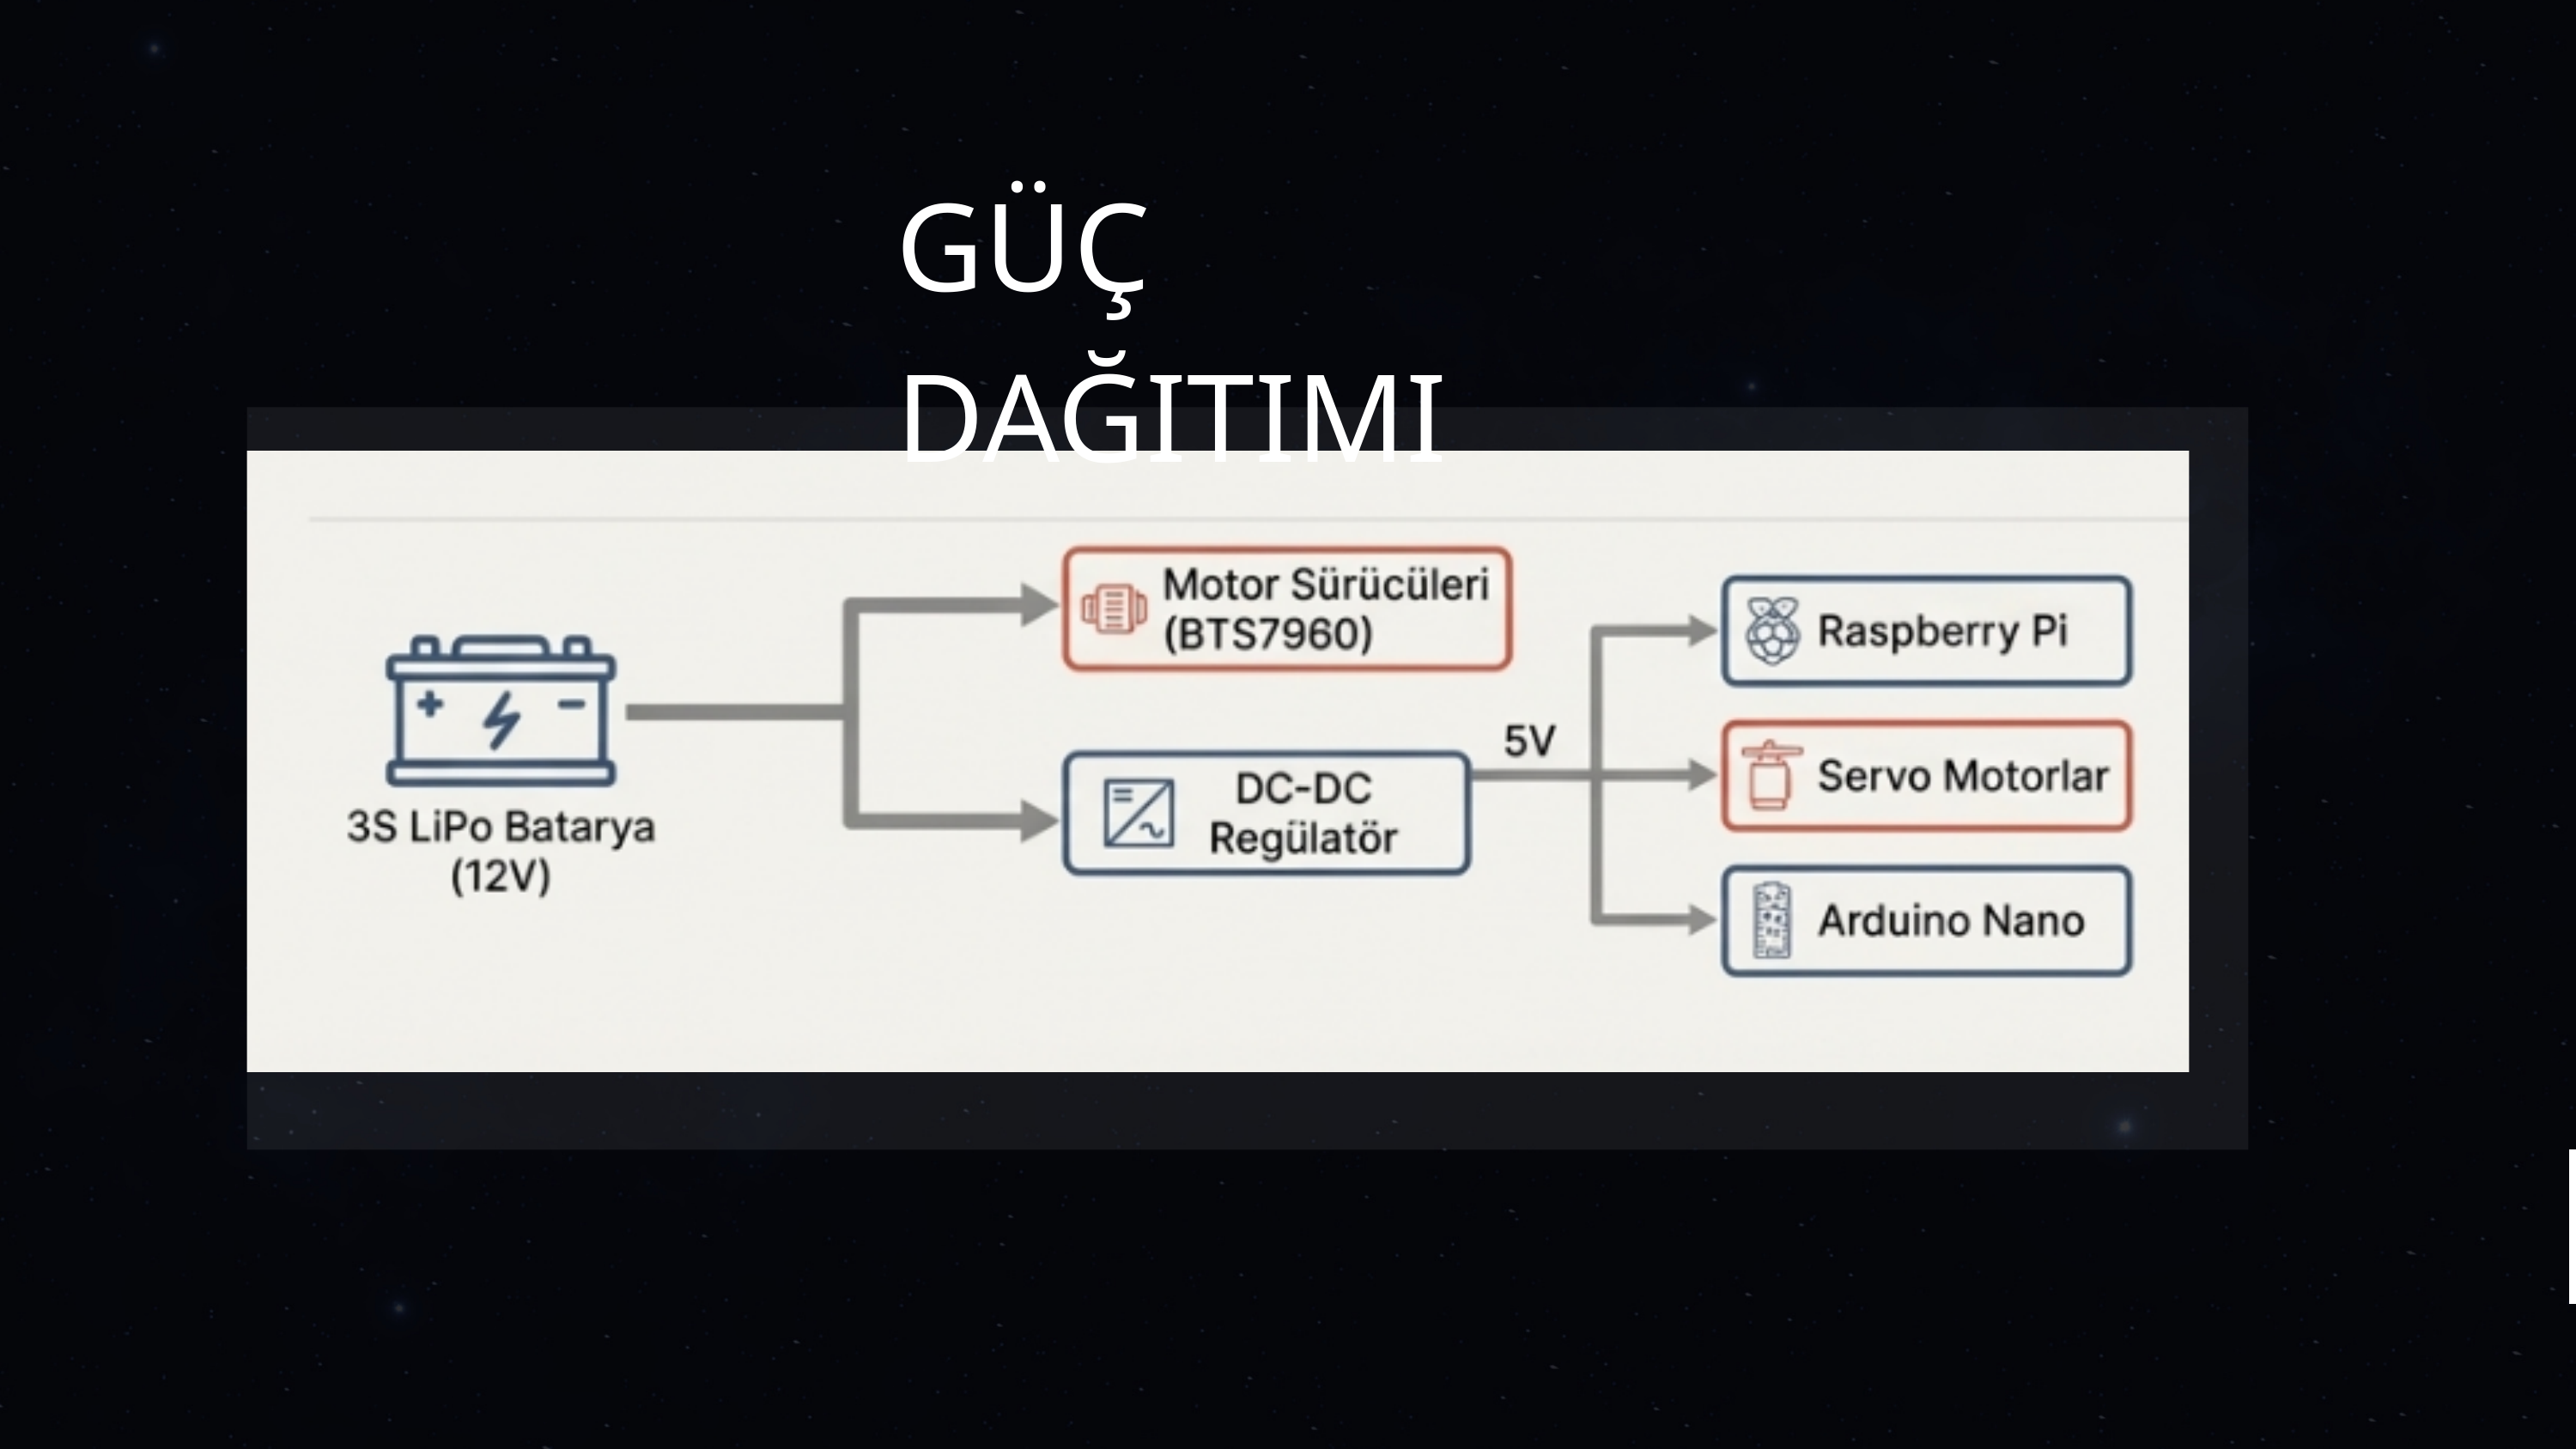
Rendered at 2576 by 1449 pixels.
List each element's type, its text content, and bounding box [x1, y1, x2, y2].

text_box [246, 407, 2249, 1150]
text_box [0, 0, 2576, 1449]
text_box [2568, 1149, 2576, 1304]
text_box GÜÇ DAĞITIMI [896, 146, 1536, 403]
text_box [246, 451, 2190, 1073]
